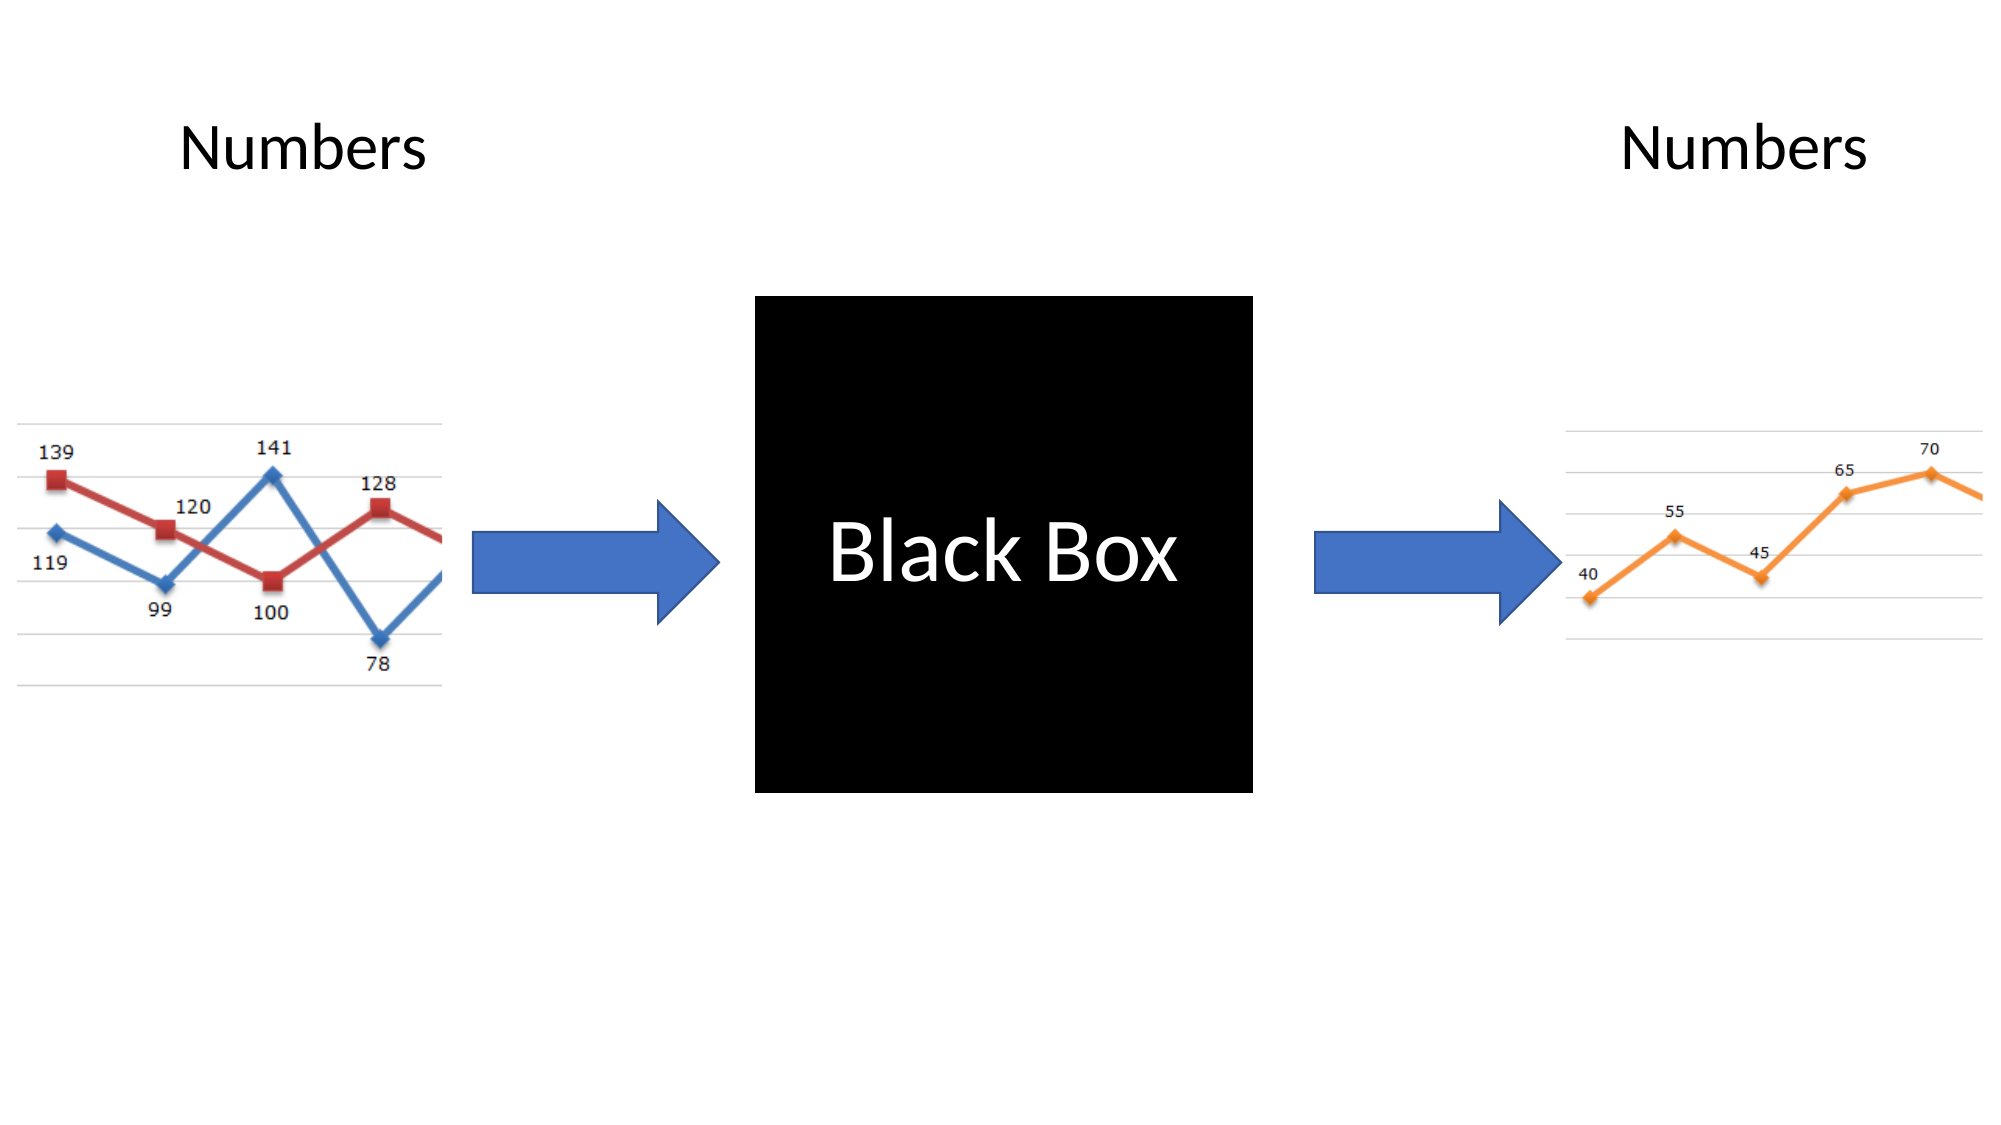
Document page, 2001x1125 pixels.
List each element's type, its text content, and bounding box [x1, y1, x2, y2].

text_box [1314, 499, 1563, 626]
text_box Black Box [755, 296, 1253, 793]
picture [17, 408, 443, 717]
picture [1565, 417, 1983, 679]
text_box Numbers [133, 95, 473, 191]
text_box Numbers [1561, 95, 1928, 191]
text_box [471, 499, 721, 626]
